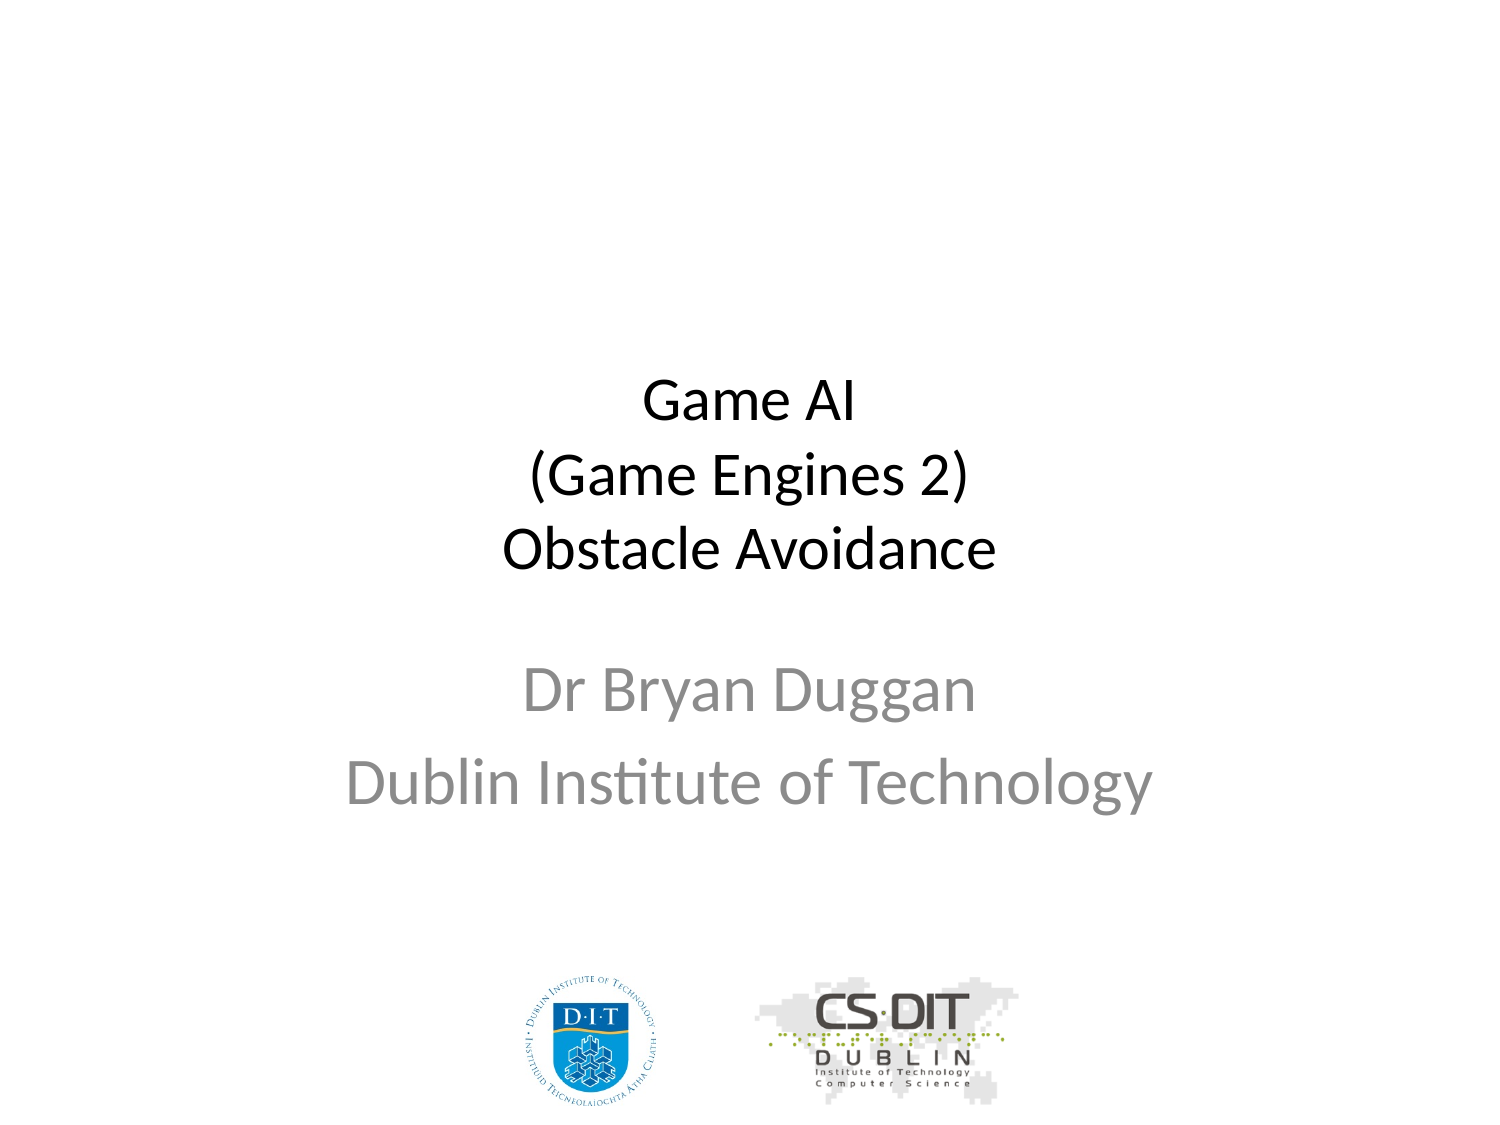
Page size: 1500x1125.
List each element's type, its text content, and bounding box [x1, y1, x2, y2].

title Game AI (Game Engines 2) Obstacle Avoidance [112, 349, 1388, 591]
picture [738, 938, 1034, 1125]
subtitle Dr Bryan Duggan Dublin Institute of Technology [225, 637, 1275, 925]
picture [525, 976, 656, 1106]
